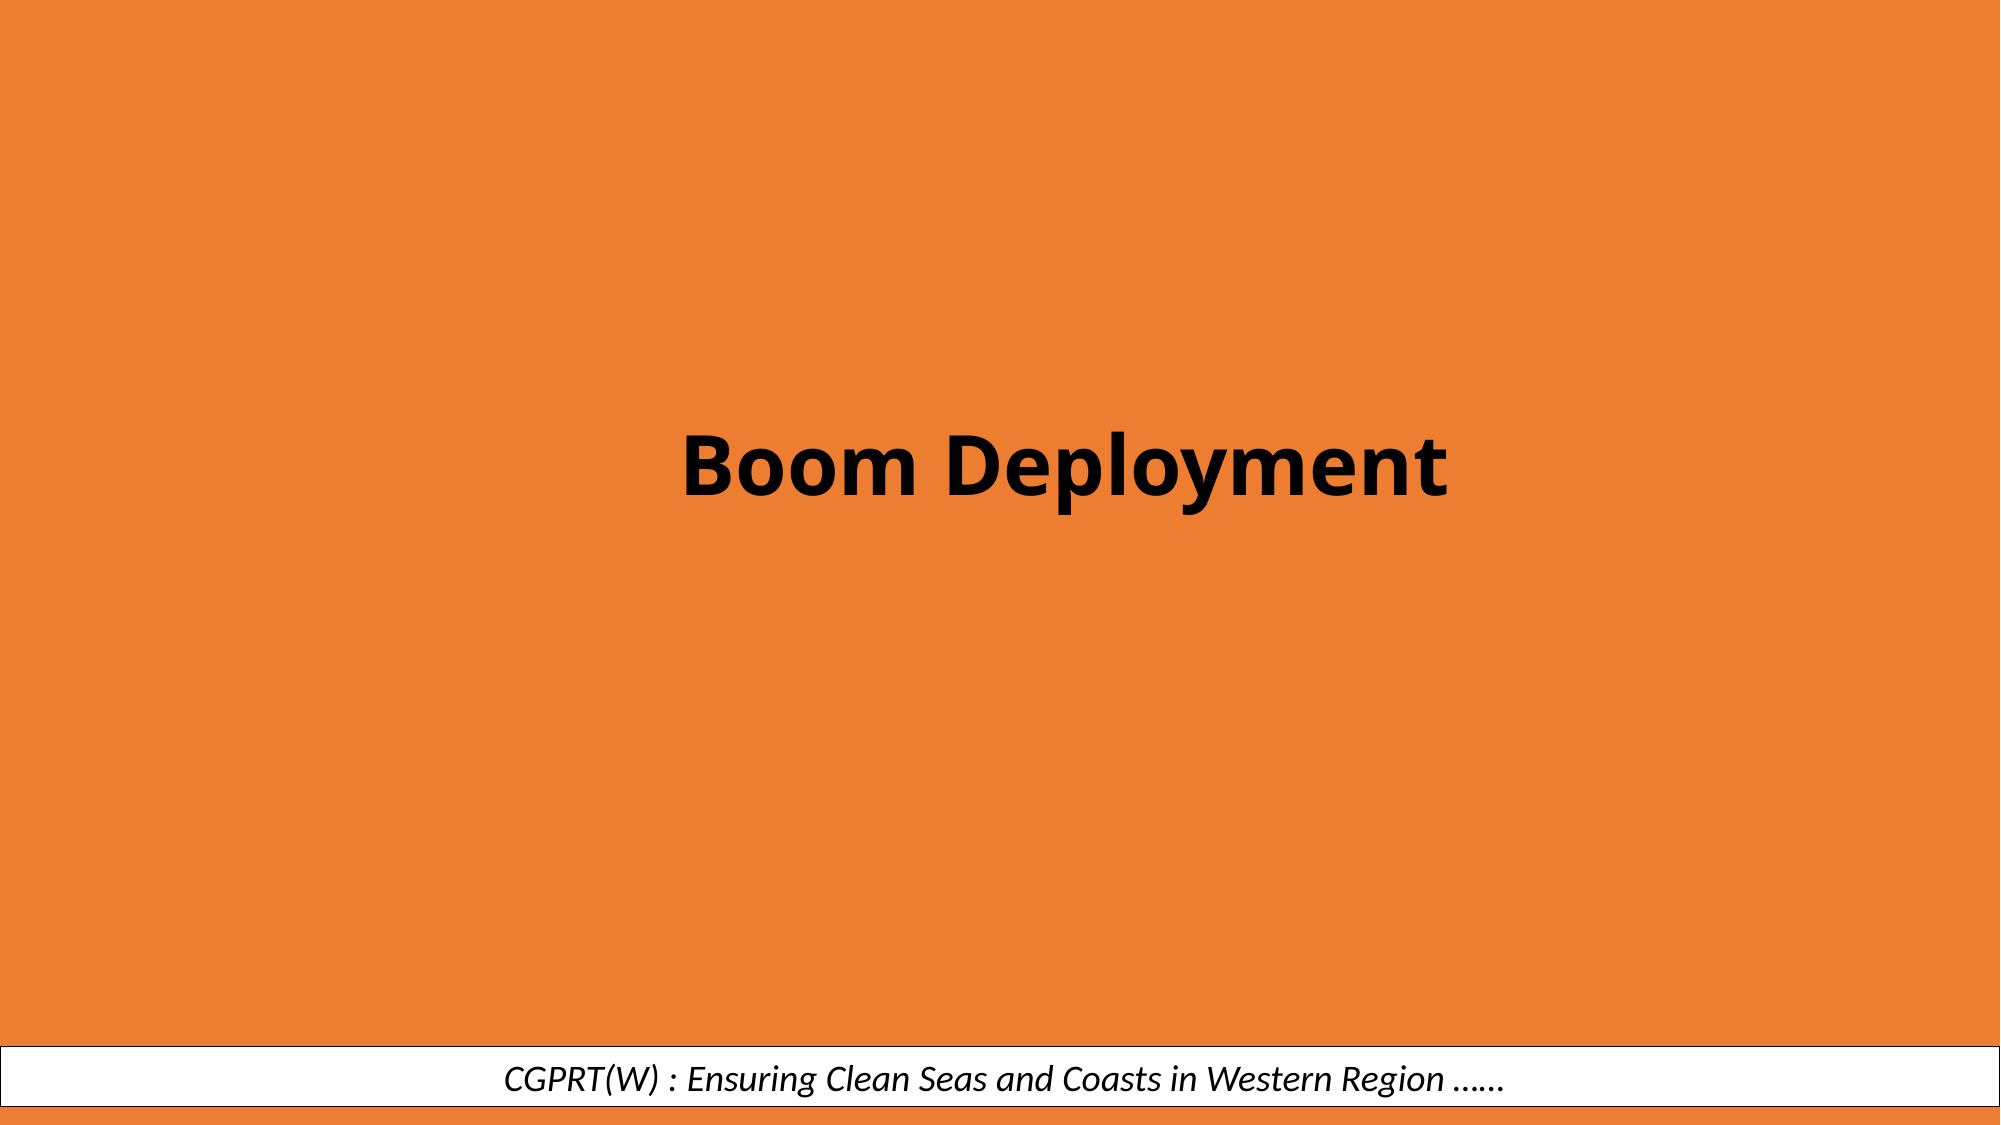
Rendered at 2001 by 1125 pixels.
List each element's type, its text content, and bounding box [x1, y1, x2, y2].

text_box CGPRT(W) : Ensuring Clean Seas and Coasts in Western Region …… [0, 1046, 2000, 1107]
text_box Boom Deployment [665, 416, 1532, 557]
